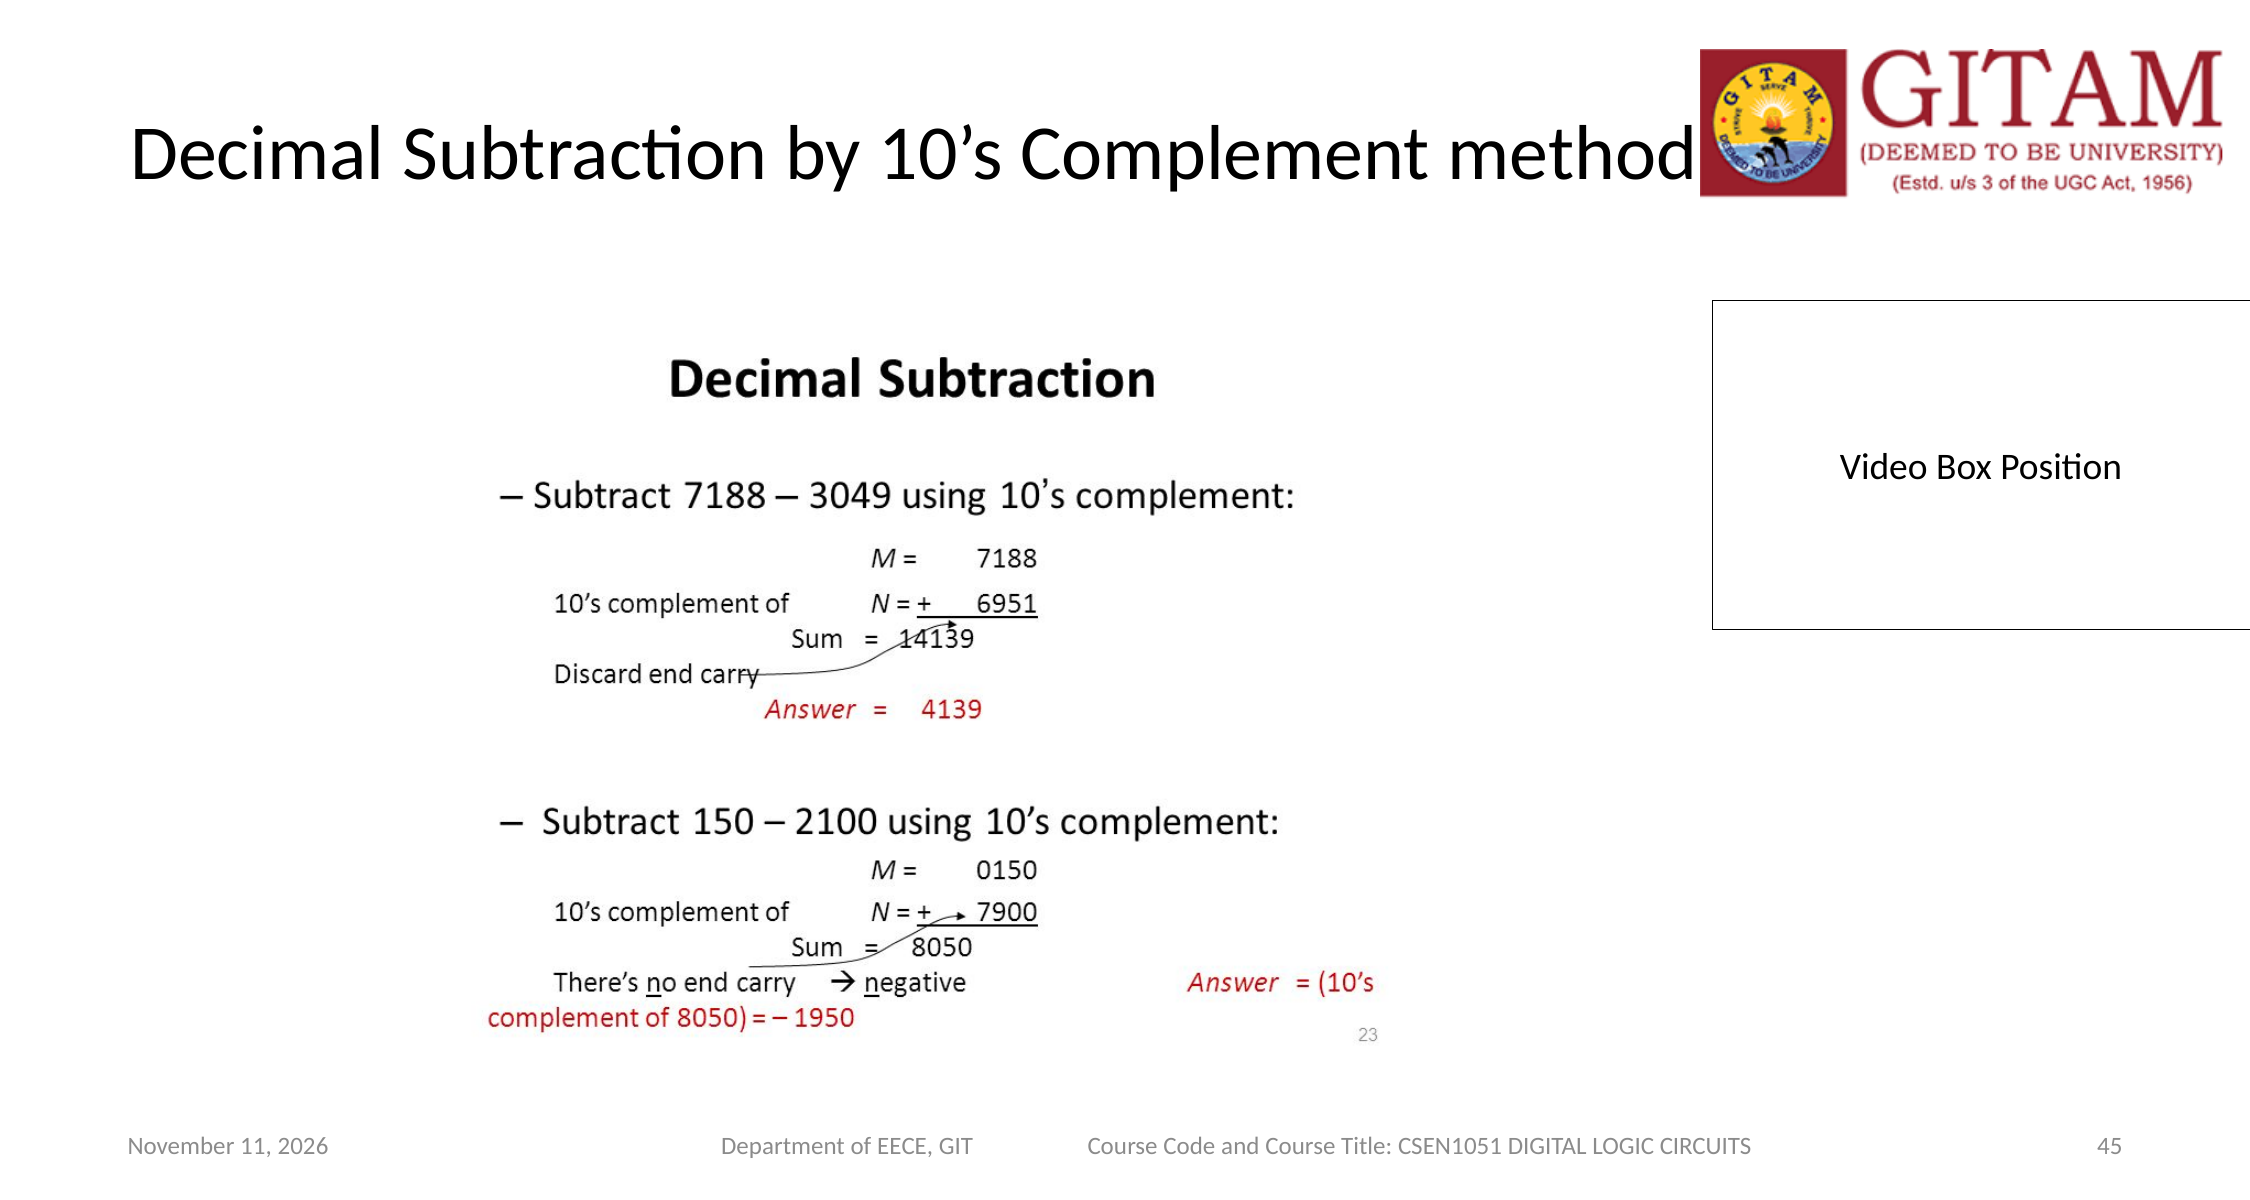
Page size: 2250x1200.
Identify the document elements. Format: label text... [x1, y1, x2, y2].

slide_number 45 [2000, 1112, 2138, 1177]
title Decimal Subtraction by 10’s Complement method. [112, 48, 1738, 249]
text_box Video Box Position [1712, 299, 2250, 630]
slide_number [112, 1112, 638, 1177]
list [384, 279, 1441, 1072]
picture [1699, 49, 2235, 201]
footer Department of EECE, GIT Course Code and Course Title: CSEN1051 DIGITAL LOGIC CIRCUITS [638, 1112, 2000, 1177]
